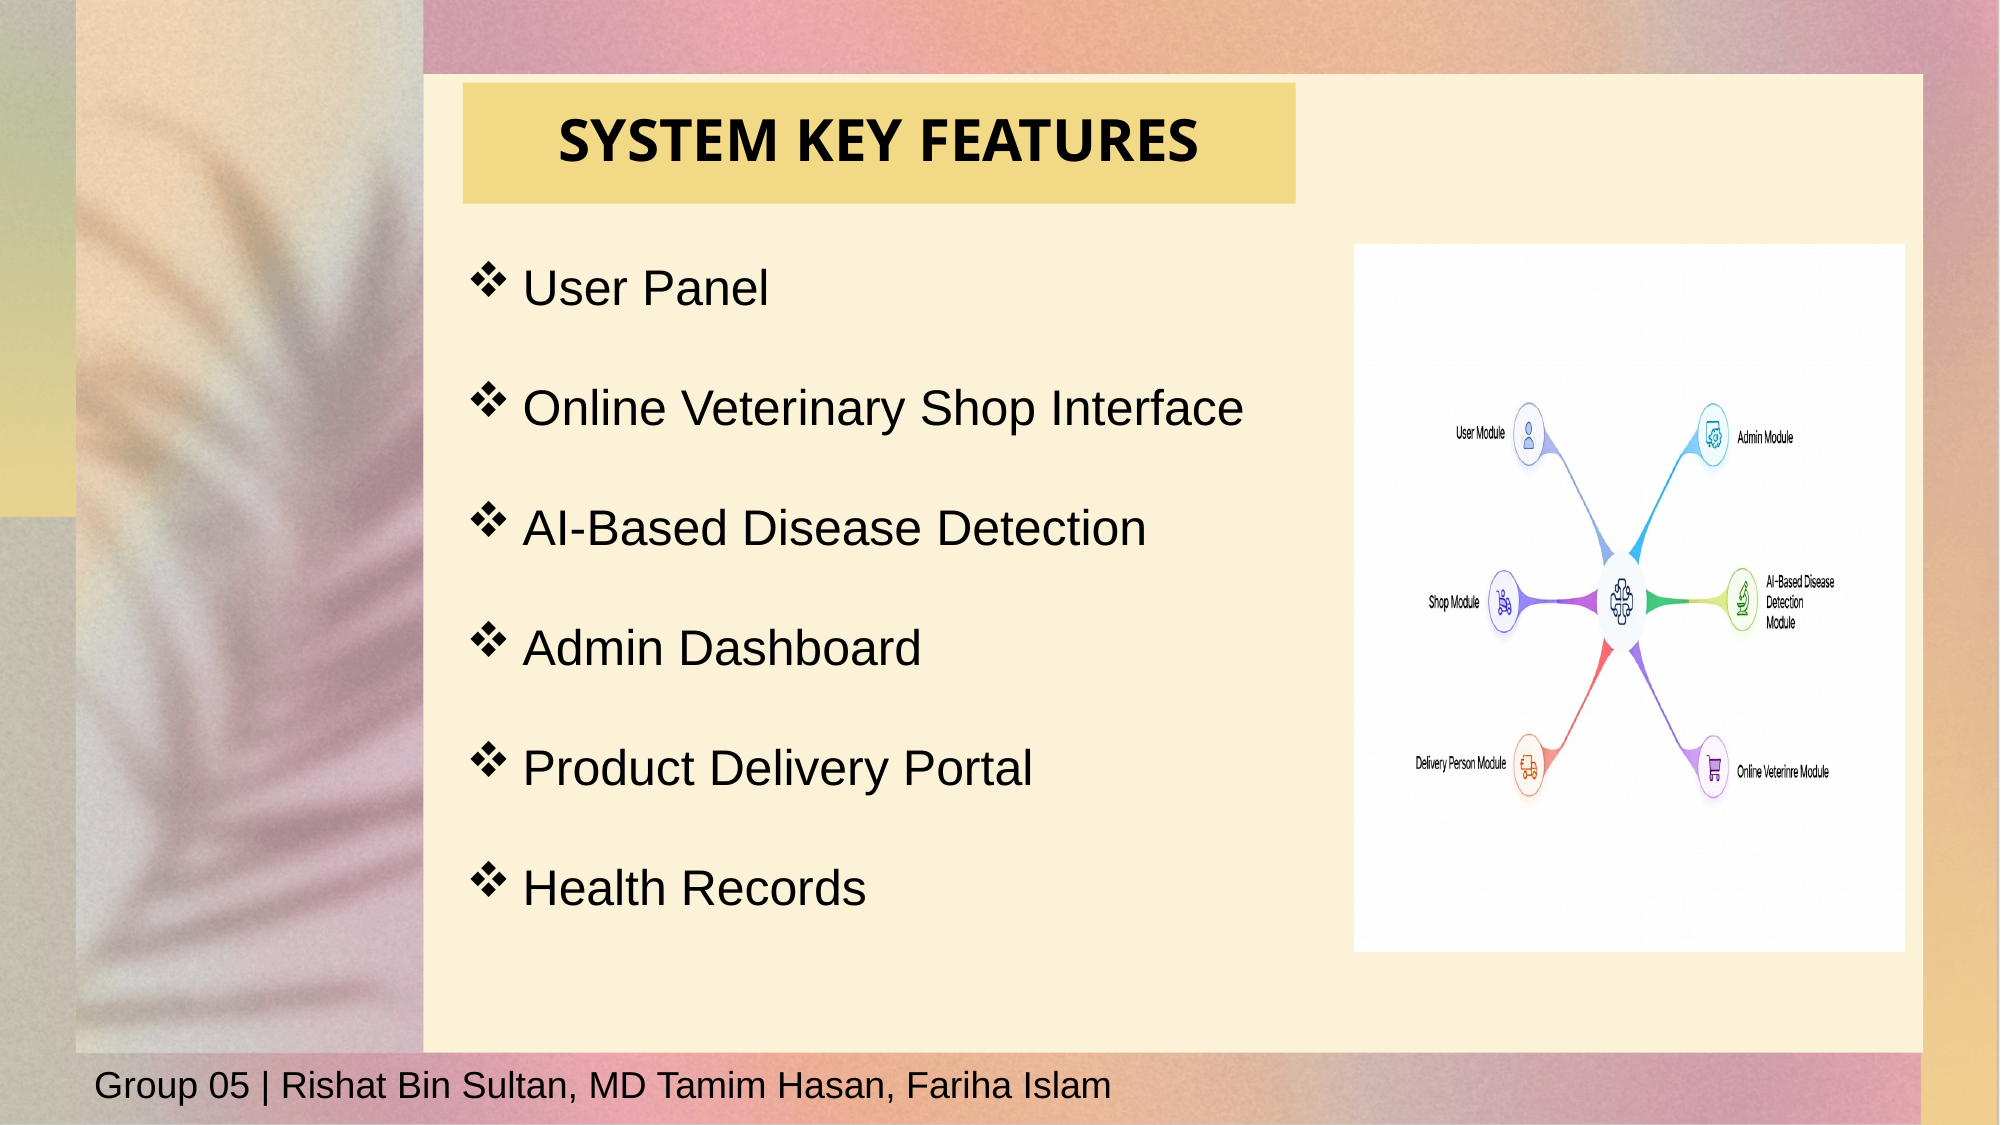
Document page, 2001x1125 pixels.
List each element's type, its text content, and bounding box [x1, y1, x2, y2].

picture [1354, 244, 1906, 952]
text_box Group 05 | Rishat Bin Sultan, MD Tamim Hasan, Fariha Islam [79, 1053, 1735, 1125]
list User Panel Online Veterinary Shop Interface AI-Based Disease Detection Admin Dashboard Product Delivery Portal Health Records [451, 247, 1354, 923]
picture [0, 0, 2000, 1125]
title System Key Features [462, 82, 1296, 204]
